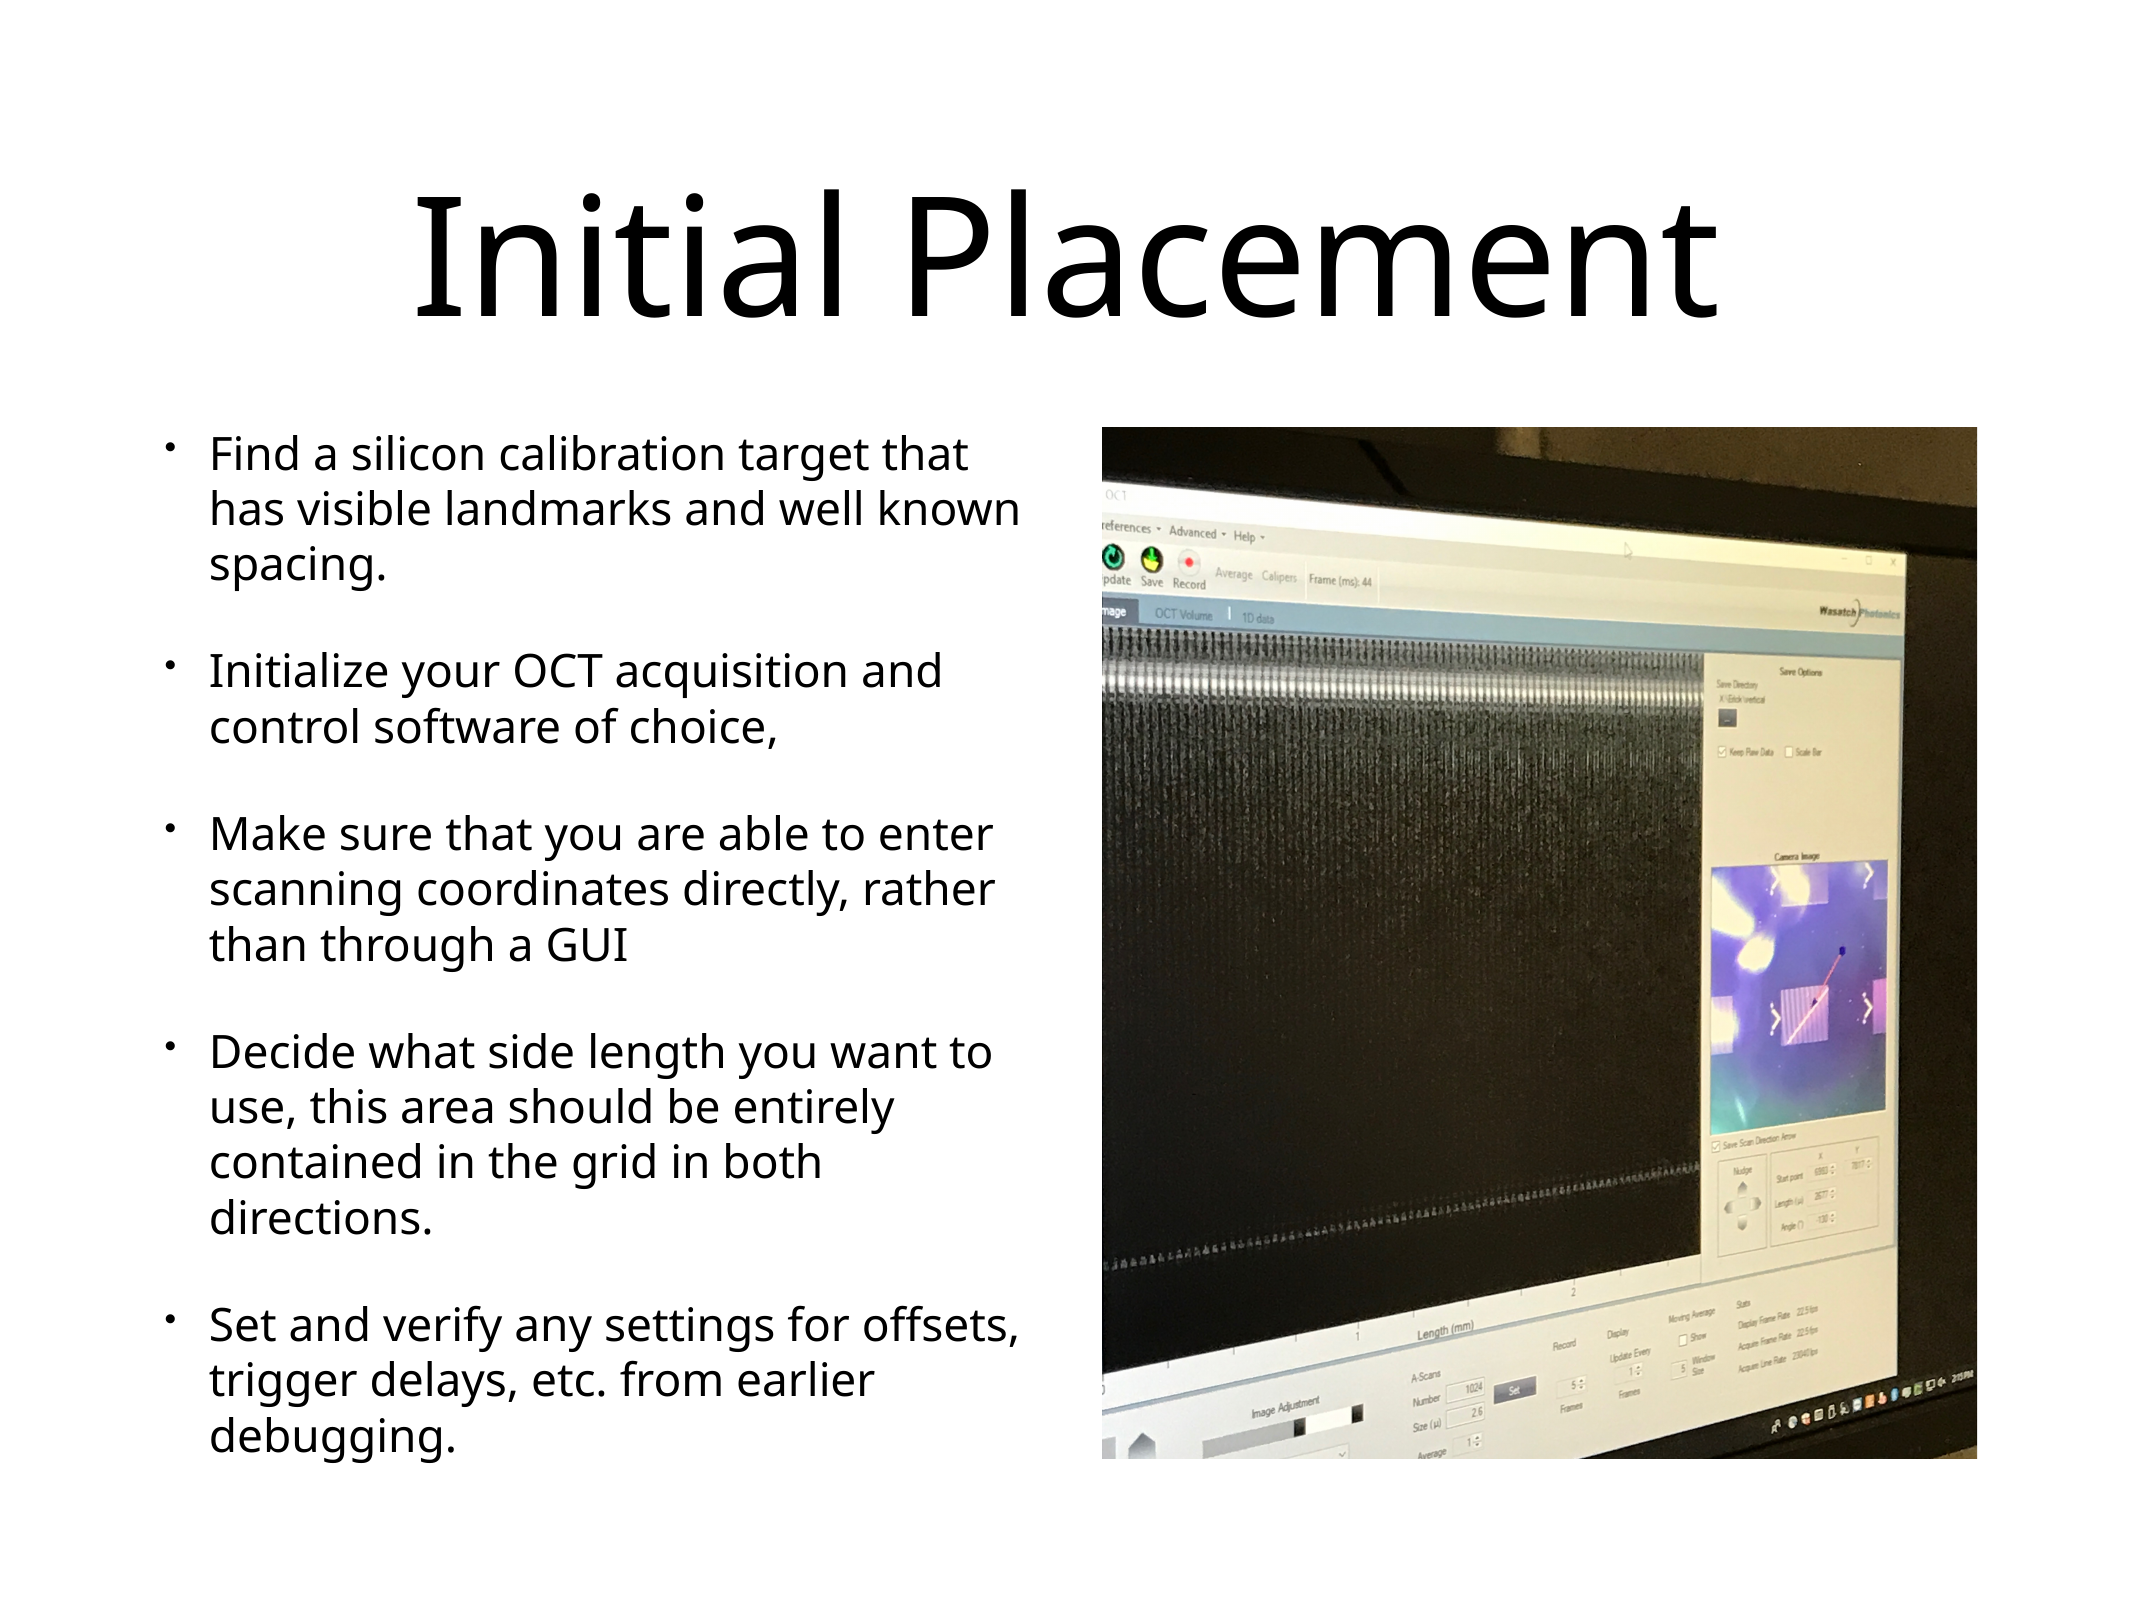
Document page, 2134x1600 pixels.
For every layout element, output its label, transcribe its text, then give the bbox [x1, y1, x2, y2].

title Initial Placement [155, 72, 1978, 428]
picture [1101, 426, 1978, 1459]
list Find a silicon calibration target that has visible landmarks and well known spacing. Initialize your OCT acquisition and control software of choice, Make sure that you are able to enter scanning coordinates directly, rather than through a GUI Decide what side length you want to use, this area should be entirely contained in the grid in both directions. Set and verify any settings for offsets, trigger delays, etc. from earlier debugging. [155, 426, 1032, 1459]
